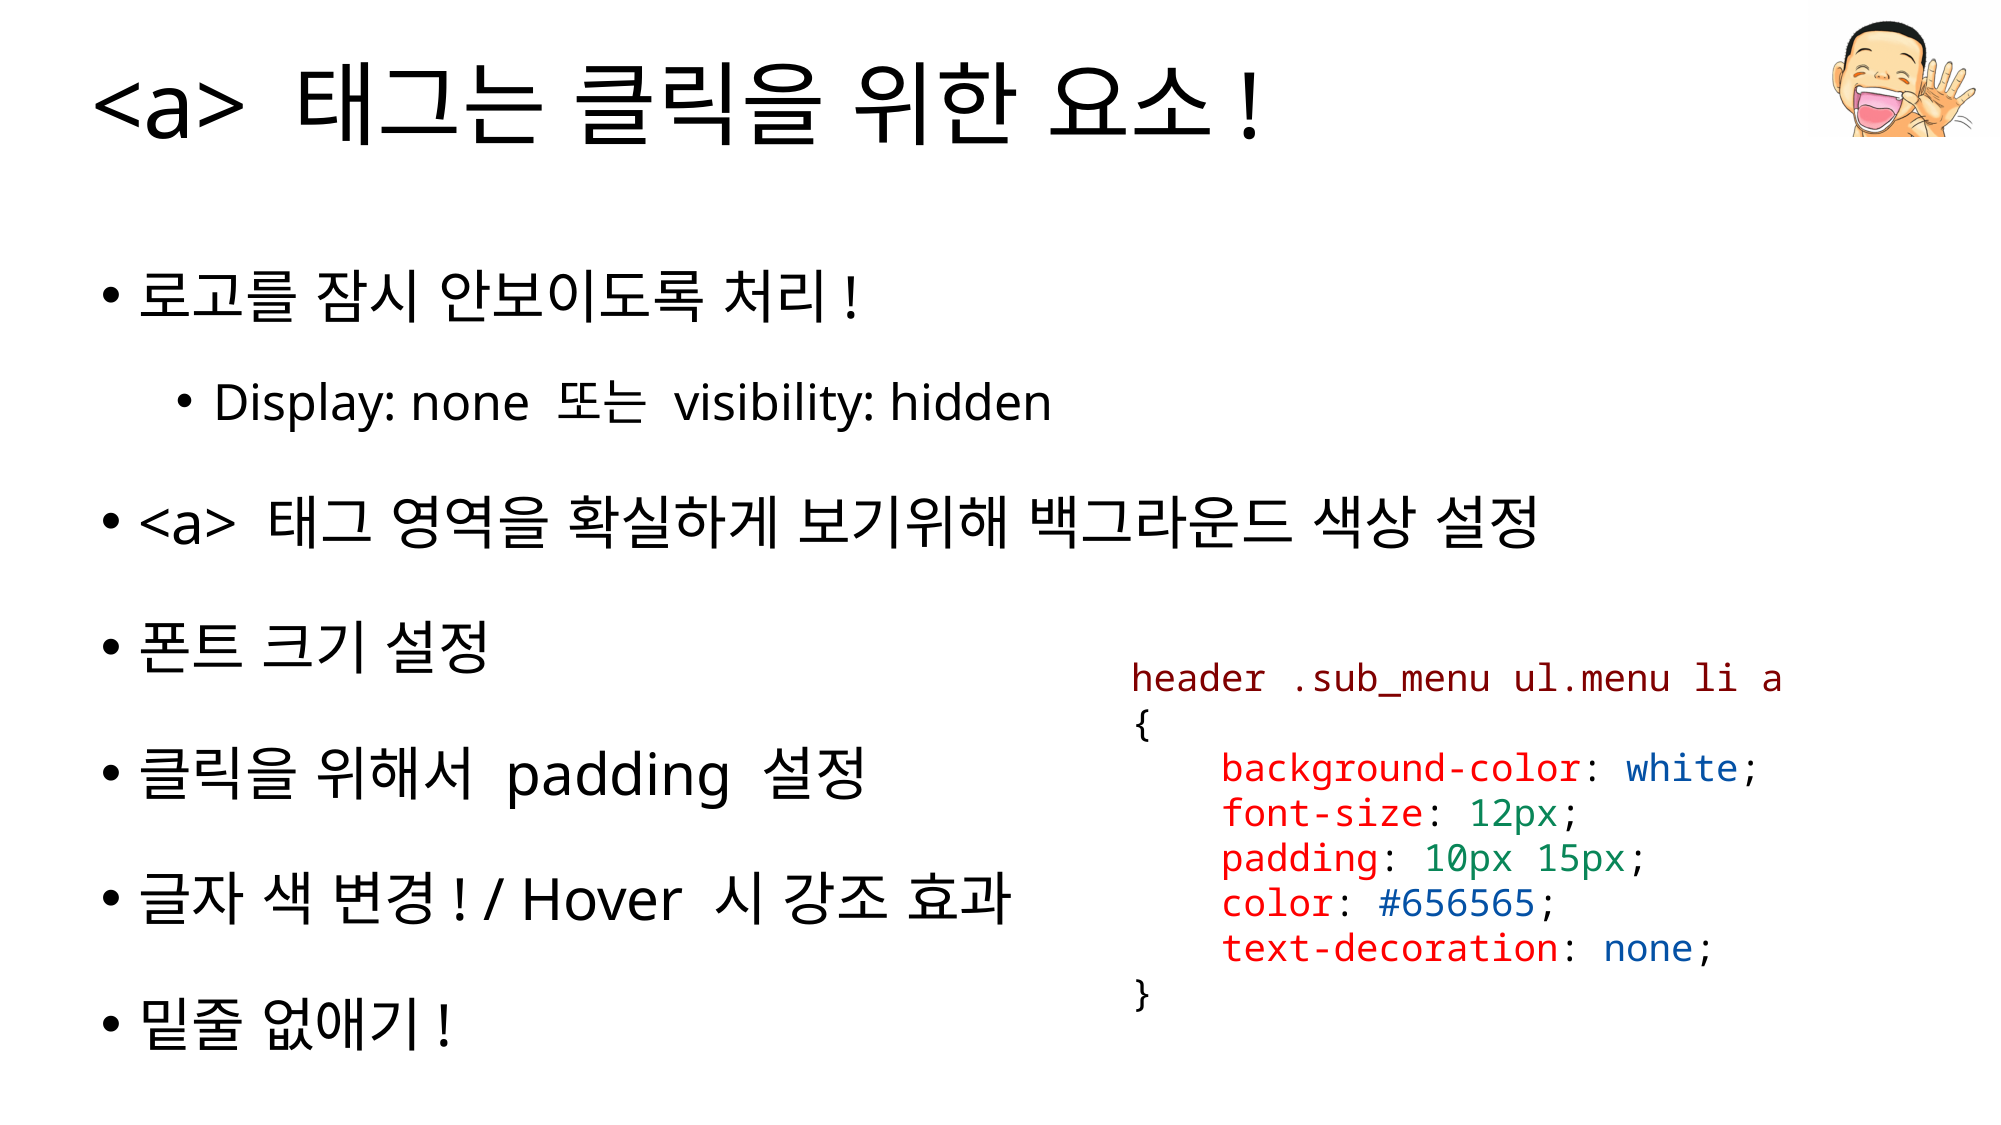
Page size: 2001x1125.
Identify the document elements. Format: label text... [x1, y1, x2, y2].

list 로고를 잠시 안보이도록 처리! Display: none 또는 visibility: hidden <a> 태그 영역을 확실하게 보기위해 백그라운드 색상 설정 폰트 크기 설정 클릭을 위해서 padding 설정 글자 색 변경! / Hover 시 강조 효과 밑줄 없애기! [85, 217, 1863, 1077]
title <a> 태그는 클릭을 위한 요소! [76, 0, 1924, 218]
picture [1924, 0, 2000, 137]
text_box header .sub_menu ul.menu li a { background-color: white; font-size: 12px; padding: 10px 15px; color: #656565; text-decoration: none; } [1116, 646, 1836, 1022]
